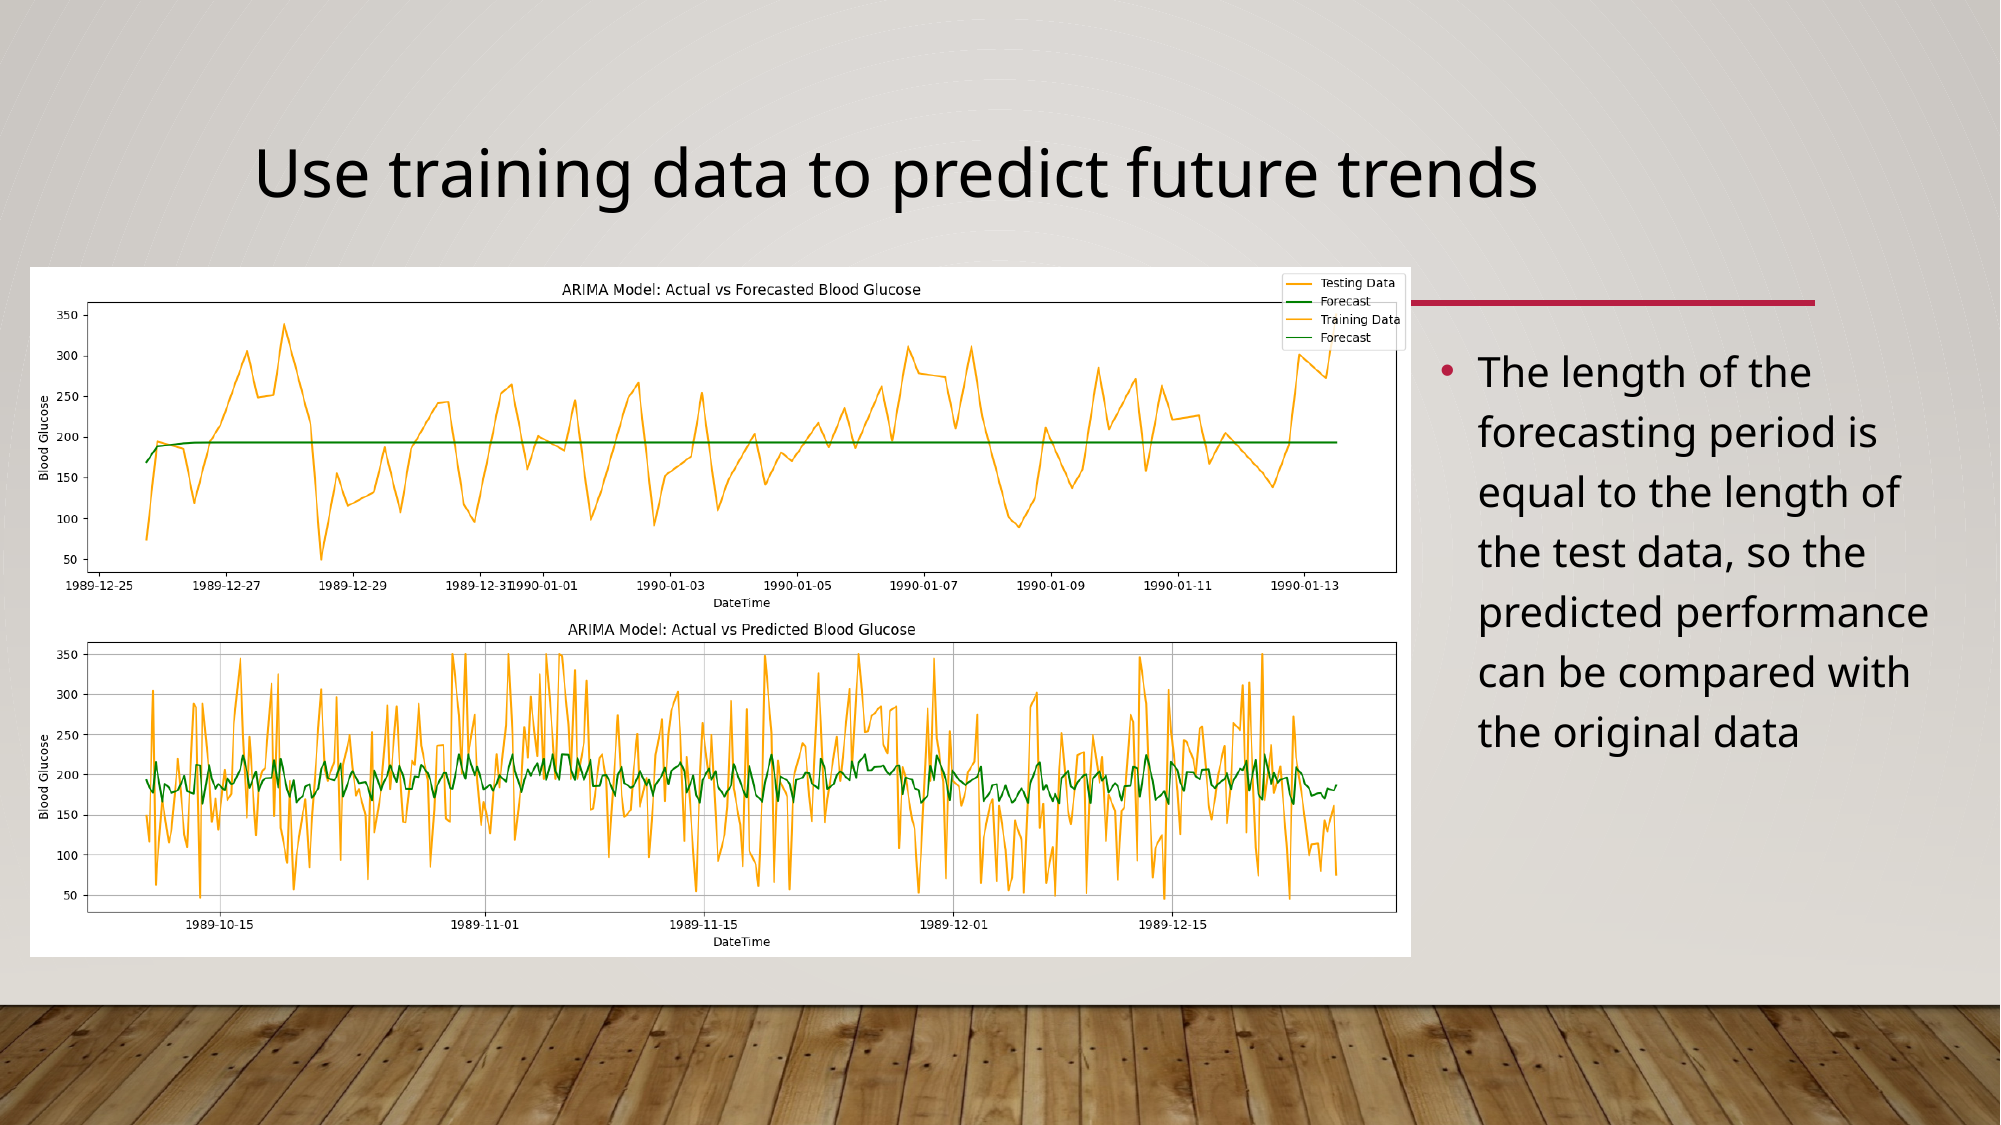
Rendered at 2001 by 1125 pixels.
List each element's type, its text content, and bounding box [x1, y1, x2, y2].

picture [0, 1005, 2000, 1125]
picture [30, 267, 1411, 957]
list The length of the forecasting period is equal to the length of the test data, so the predicted performance can be compared with the original data [1425, 327, 1970, 897]
title Use training data to predict future trends [238, 131, 1814, 305]
